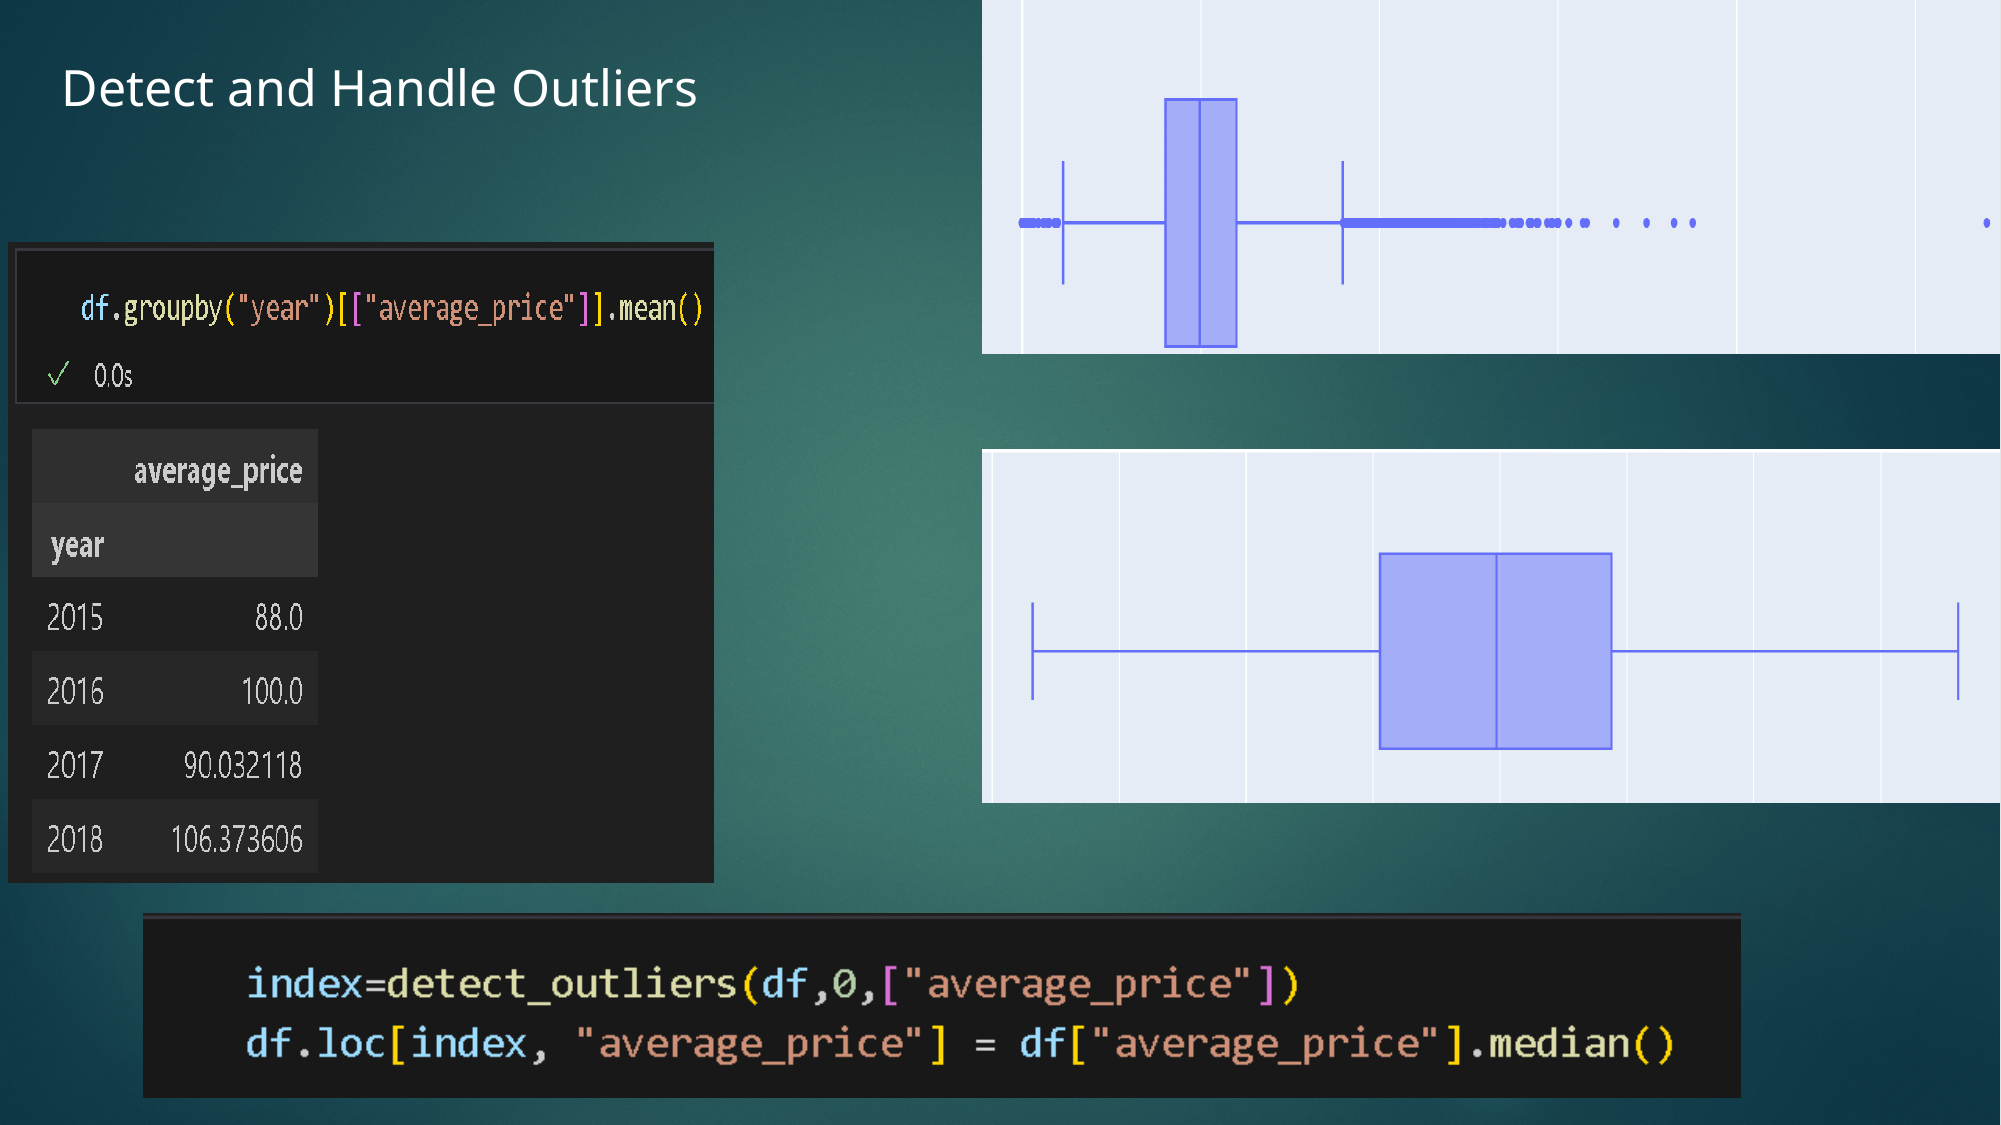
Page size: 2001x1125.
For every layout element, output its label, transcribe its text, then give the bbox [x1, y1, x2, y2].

picture [982, 0, 2000, 354]
picture [982, 449, 2000, 803]
picture [0, 241, 1741, 1125]
text_box Detect and Handle Outliers [46, 49, 849, 124]
